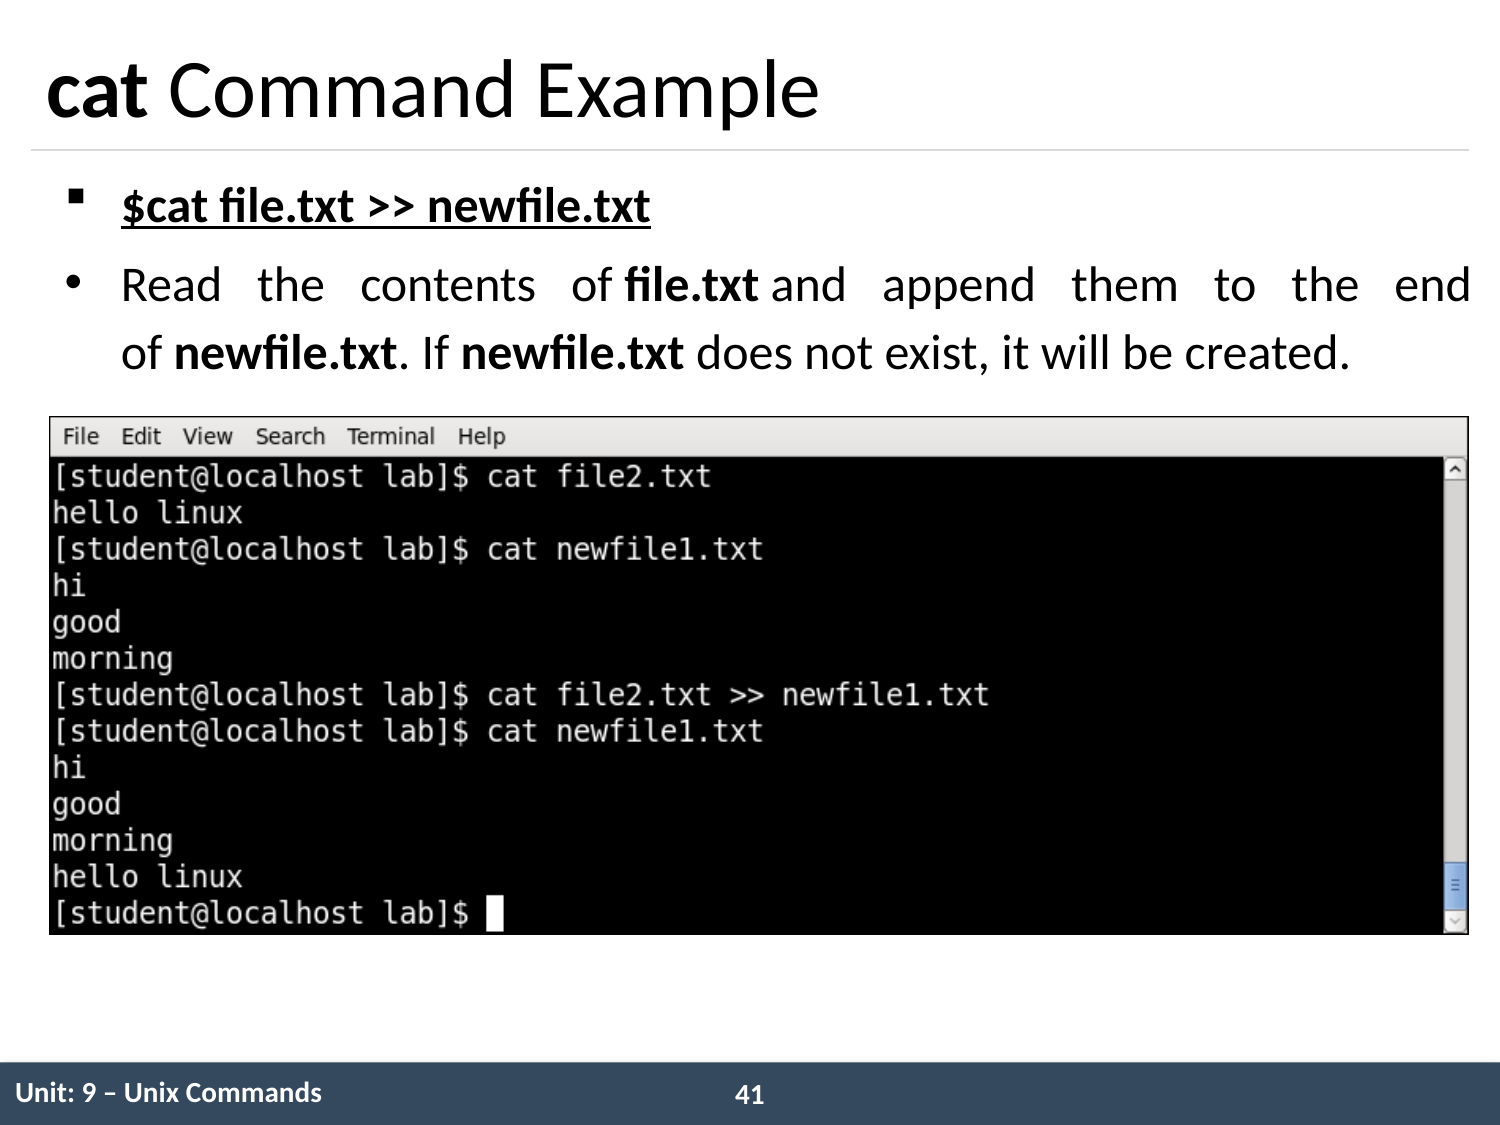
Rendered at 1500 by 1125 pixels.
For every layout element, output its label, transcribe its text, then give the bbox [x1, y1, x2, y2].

picture [49, 416, 1469, 936]
title cat Command Example [31, 17, 1469, 150]
list $cat file.txt >> newfile.txt Read the contents of file.txt and append them to the end of newfile.txt. If newfile.txt does not exist, it will be created. [49, 156, 1488, 1032]
